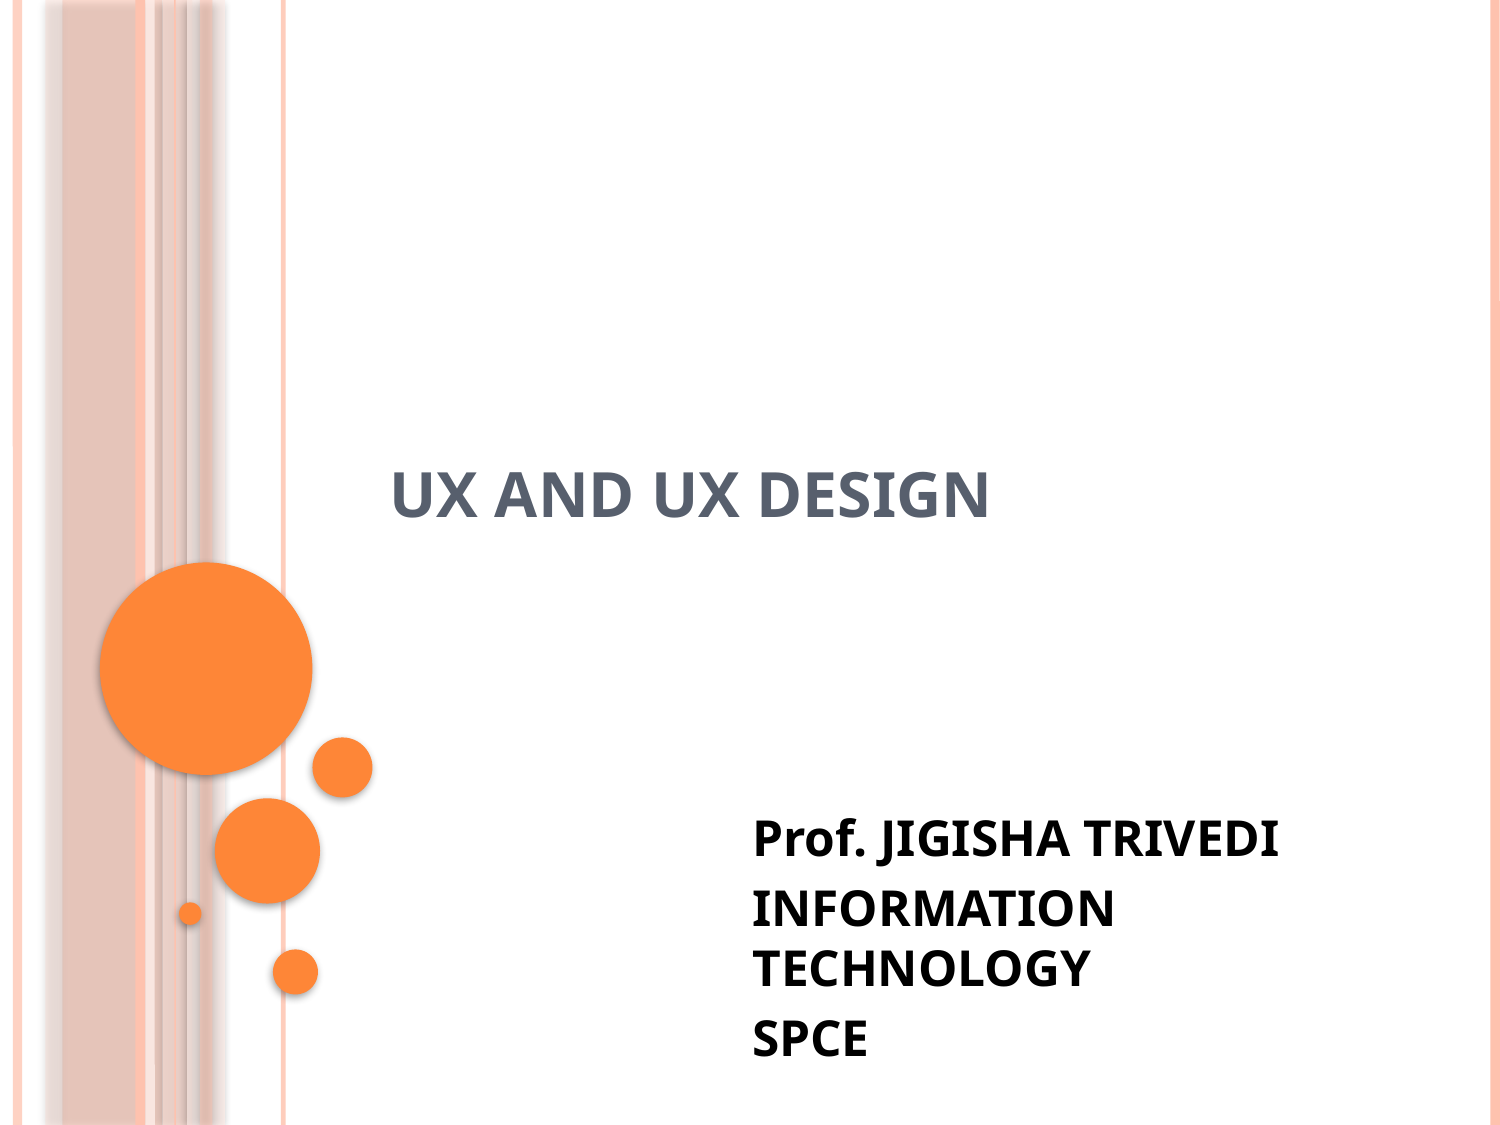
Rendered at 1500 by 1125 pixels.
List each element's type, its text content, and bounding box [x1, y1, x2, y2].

title UX and UX Design [375, 249, 1388, 538]
subtitle Prof. JIGISHA TRIVEDI INFORMATION TECHNOLOGY SPCE [737, 800, 1475, 1075]
